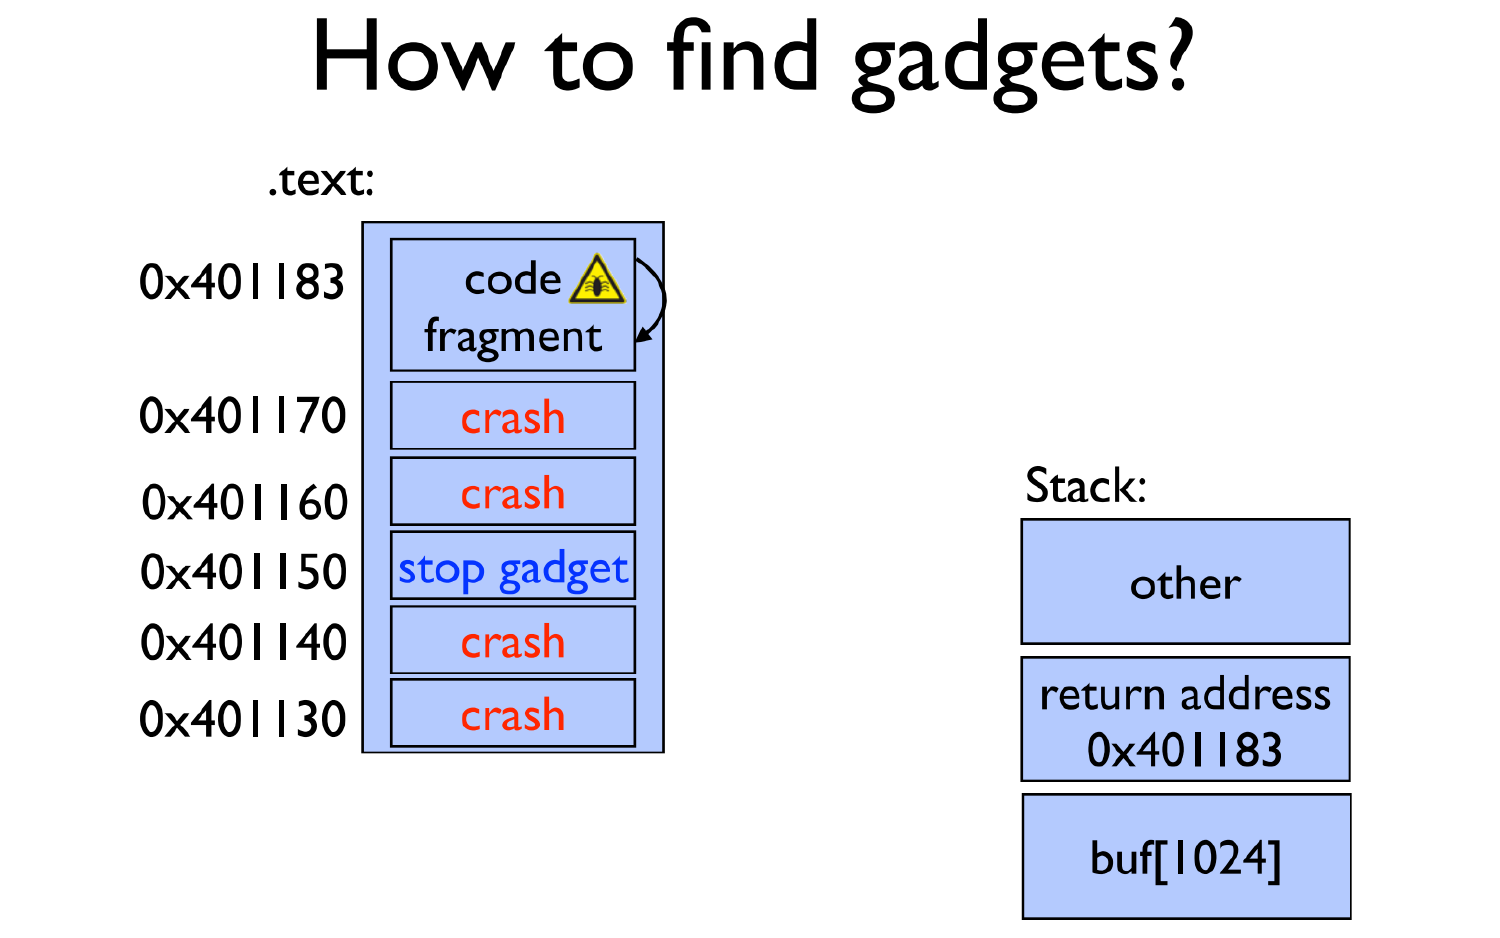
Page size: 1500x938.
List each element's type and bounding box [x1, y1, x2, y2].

picture [123, 0, 1377, 938]
